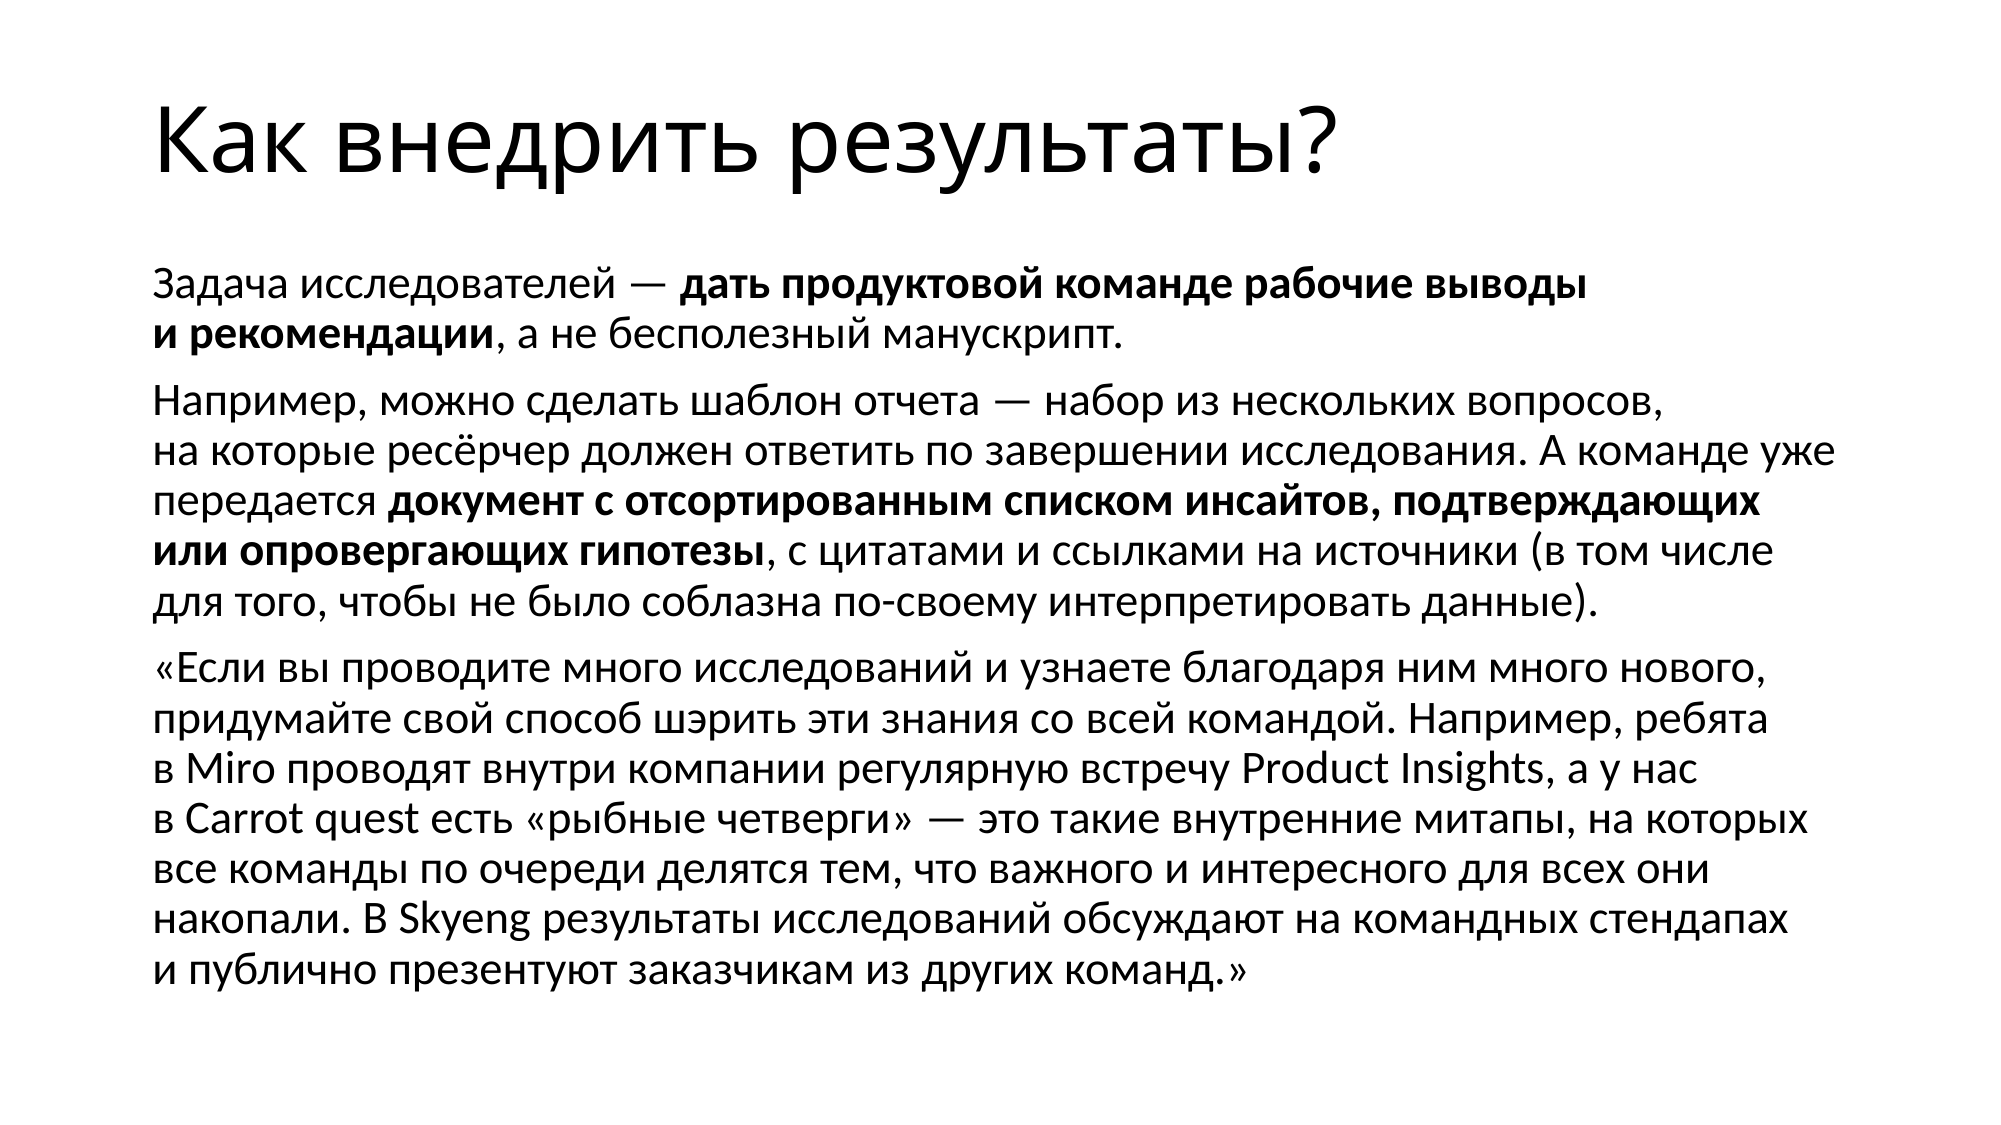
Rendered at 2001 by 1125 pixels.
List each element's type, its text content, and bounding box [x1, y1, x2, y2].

title Как внедрить результаты? [137, 59, 1863, 227]
list Задача исследователей — дать продуктовой команде рабочие выводы и рекомендации, а не бесполезный манускрипт. Например, можно сделать шаблон отчета — набор из нескольких вопросов, на которые ресёрчер должен ответить по завершении исследования. А команде уже передается документ с отсортированным списком инсайтов, подтверждающих или опровергающих гипотезы, с цитатами и ссылками на источники (в том числе для того, чтобы не было соблазна по-своему интерпретировать данные). «Если вы проводите много исследований и узнаете благодаря ним много нового, придумайте свой способ шэрить эти знания со всей командой. Например, ребята в Miro проводят внутри компании регулярную встречу Product Insights, а у нас в Carrot quest есть «рыбные четверги» — это такие внутренние митапы, на которых все команды по очереди делятся тем, что важного и интересного для всех они накопали. В Skyeng результаты исследований обсуждают на командных стендапах и публично презентуют заказчикам из других команд.» [137, 250, 1863, 1014]
